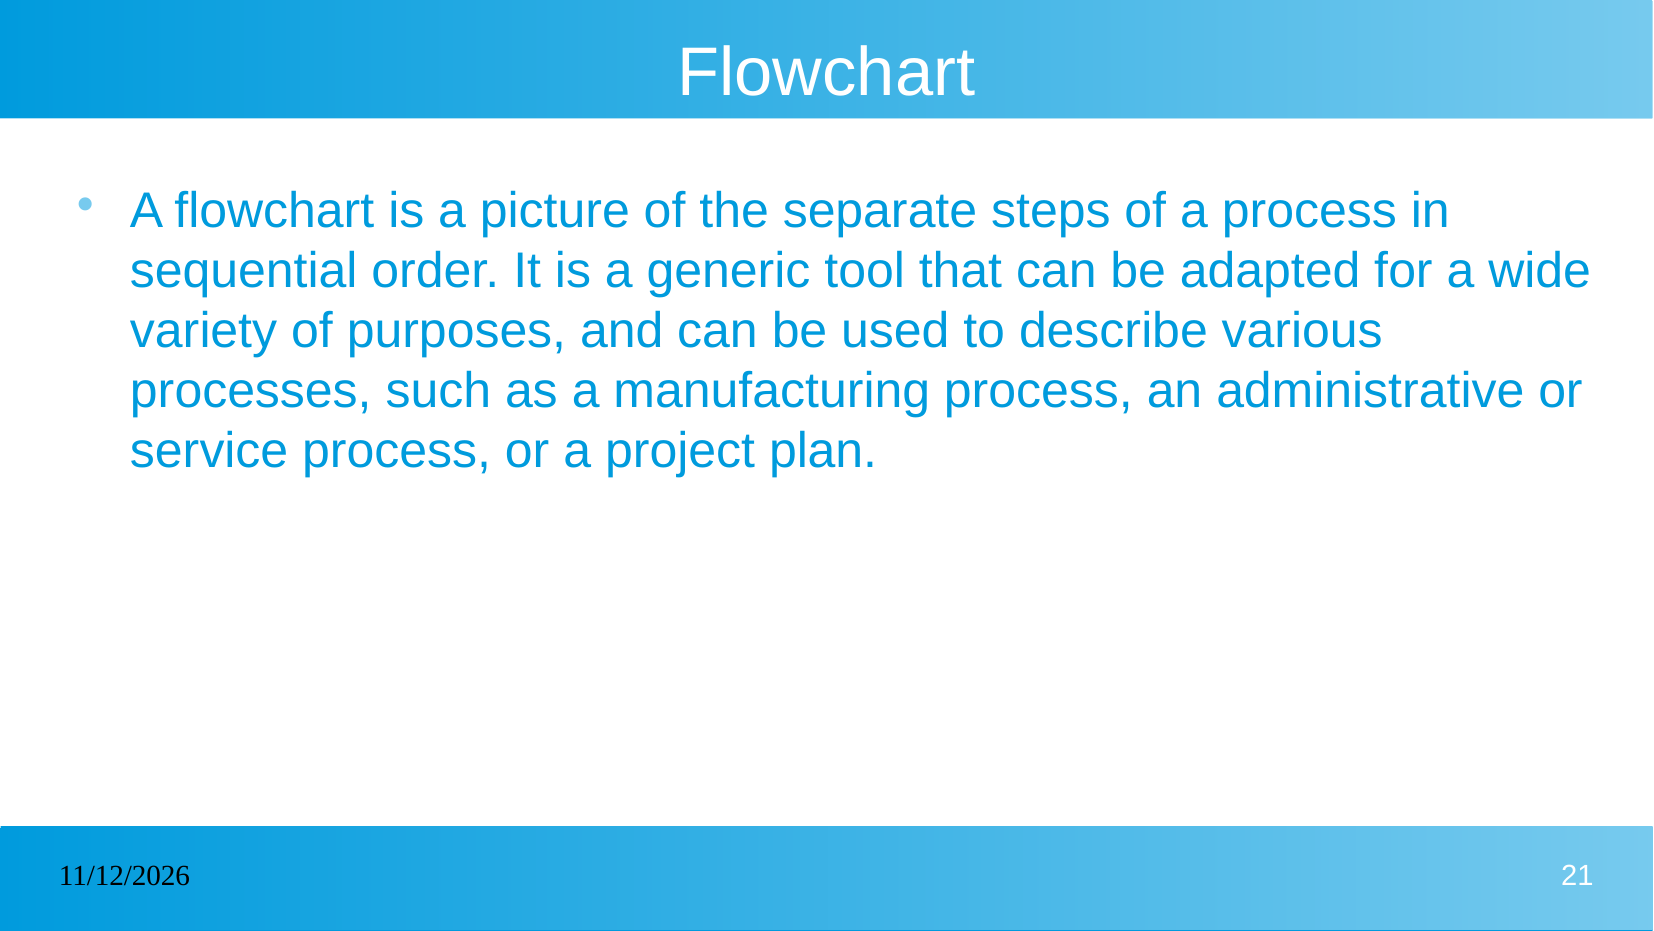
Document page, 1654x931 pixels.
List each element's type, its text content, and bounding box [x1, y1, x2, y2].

list A flowchart is a picture of the separate steps of a process in sequential order. It is a generic tool that can be adapted for a wide variety of purposes, and can be used to describe various processes, such as a manufacturing process, an administrative or service process, or a project plan. [59, 177, 1594, 767]
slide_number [59, 856, 443, 915]
slide_number 21 [1210, 856, 1594, 915]
title Flowchart [59, 29, 1594, 108]
